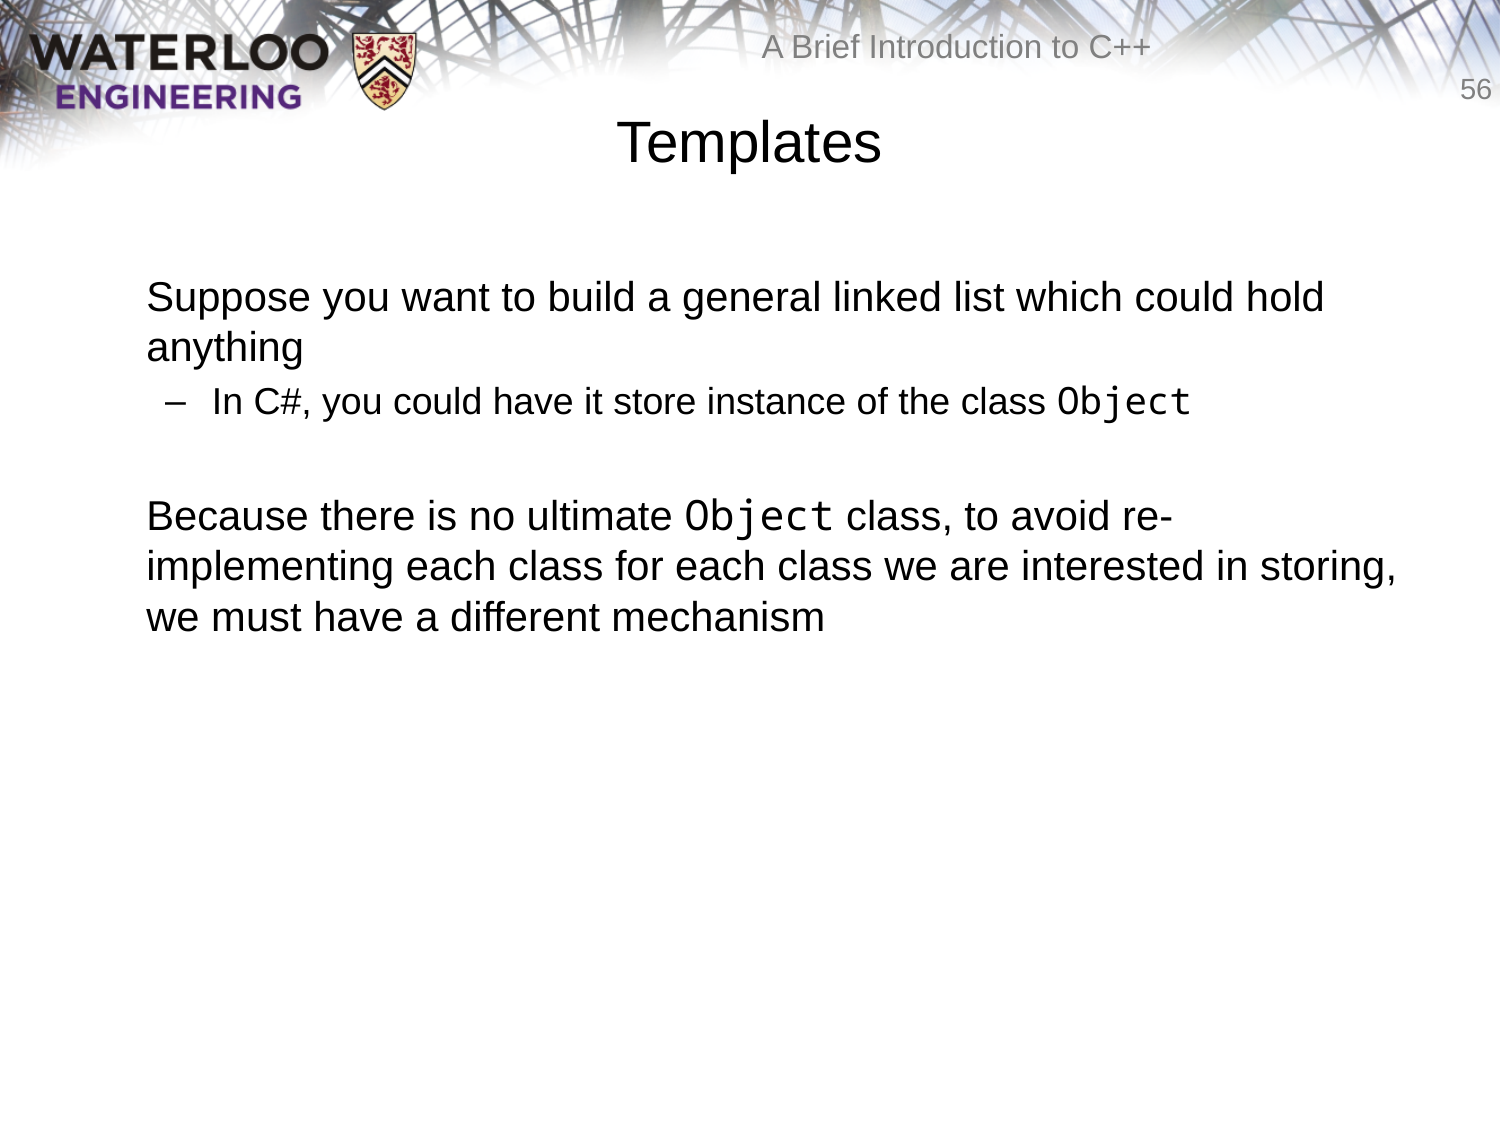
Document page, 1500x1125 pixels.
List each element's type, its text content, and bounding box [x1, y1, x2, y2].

list Suppose you want to build a general linked list which could hold anything In C#, you could have it store instance of the class Object Because there is no ultimate Object class, to avoid re-implementing each class for each class we are interested in storing, we must have a different mechanism [74, 262, 1426, 1006]
title Templates [74, 44, 1426, 233]
picture [0, 0, 1500, 1125]
